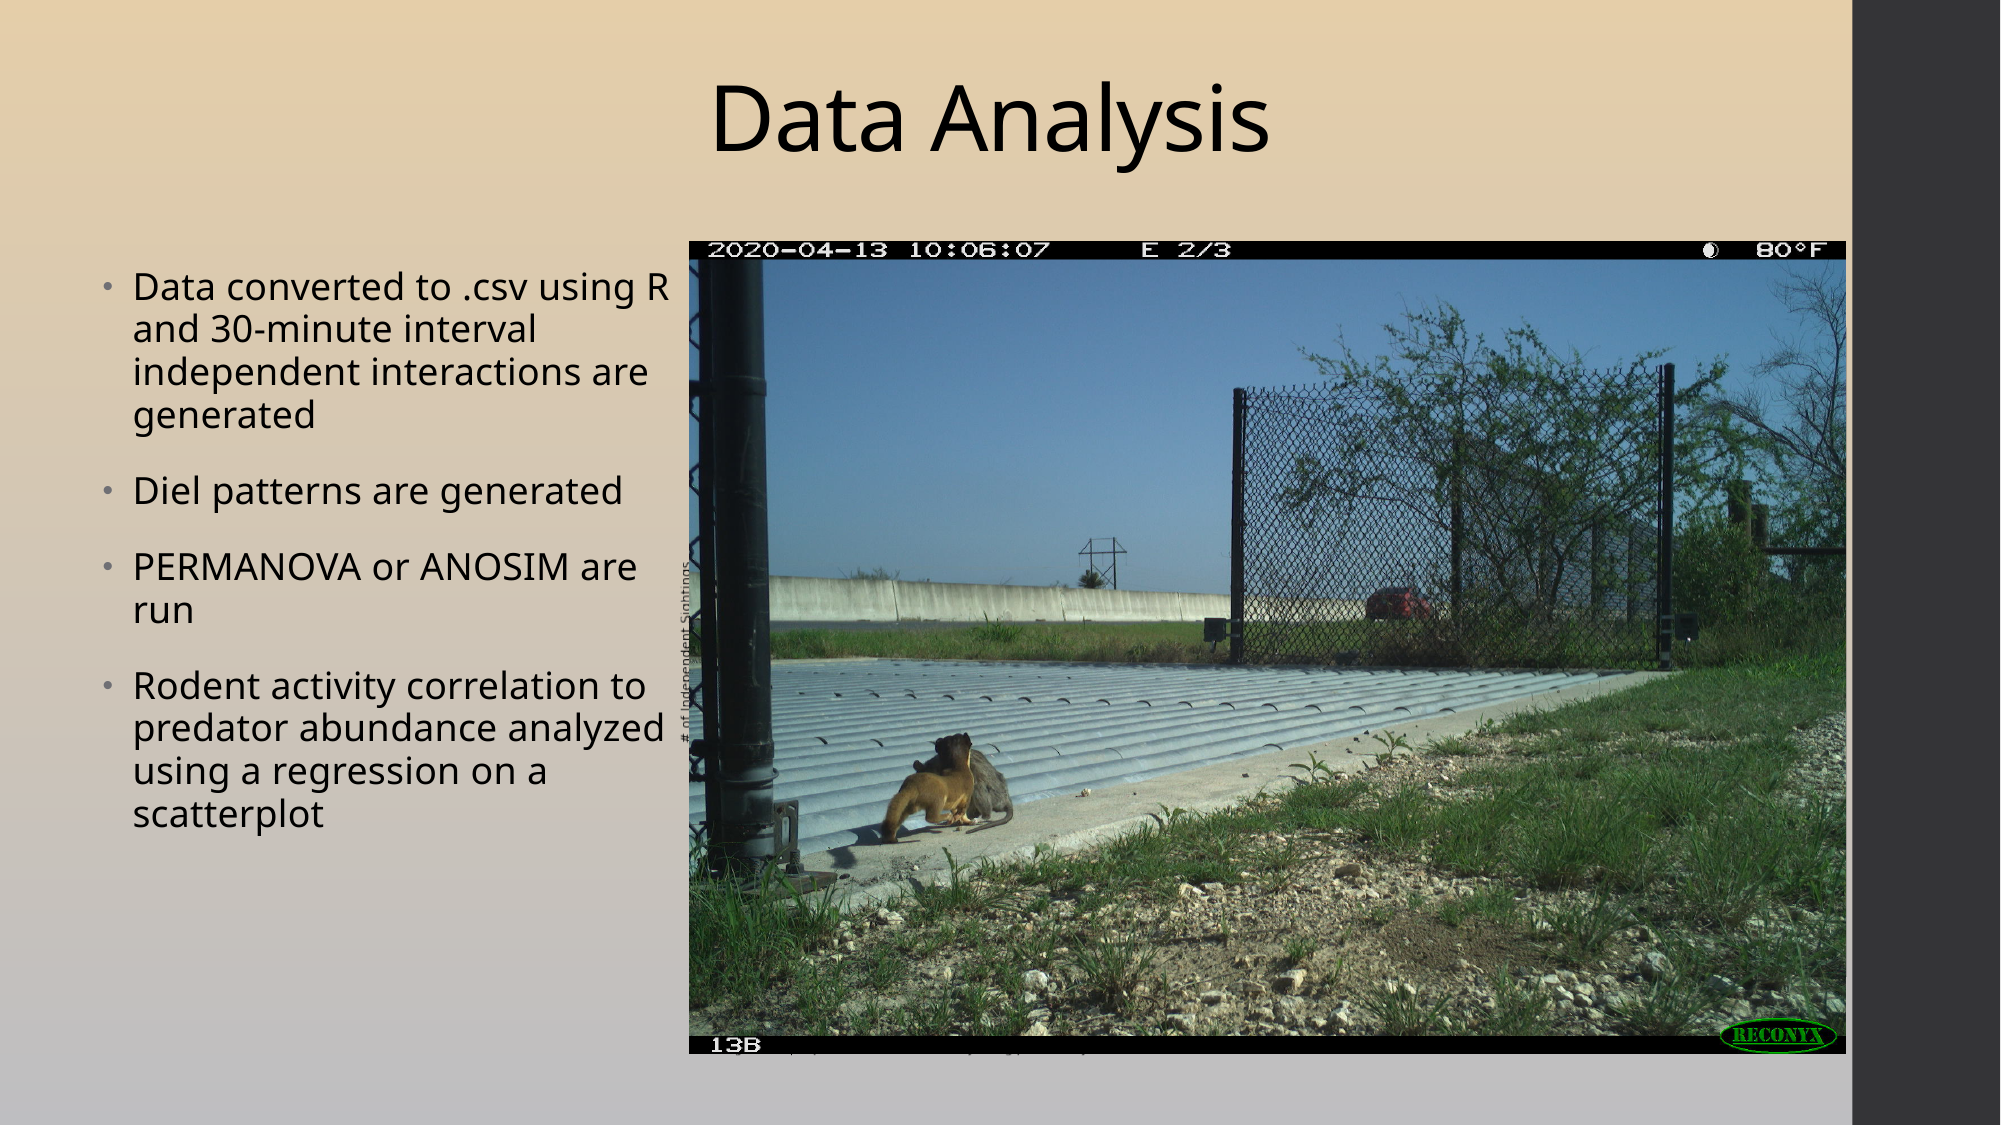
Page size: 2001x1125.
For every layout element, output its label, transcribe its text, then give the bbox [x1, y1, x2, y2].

list Data converted to .csv using R and 30-minute interval independent interactions are generated Diel patterns are generated PERMANOVA or ANOSIM are run Rodent activity correlation to predator abundance analyzed using a regression on a scatterplot [87, 258, 682, 1021]
title Data Analysis [206, 60, 1797, 179]
picture [673, 241, 1854, 1066]
